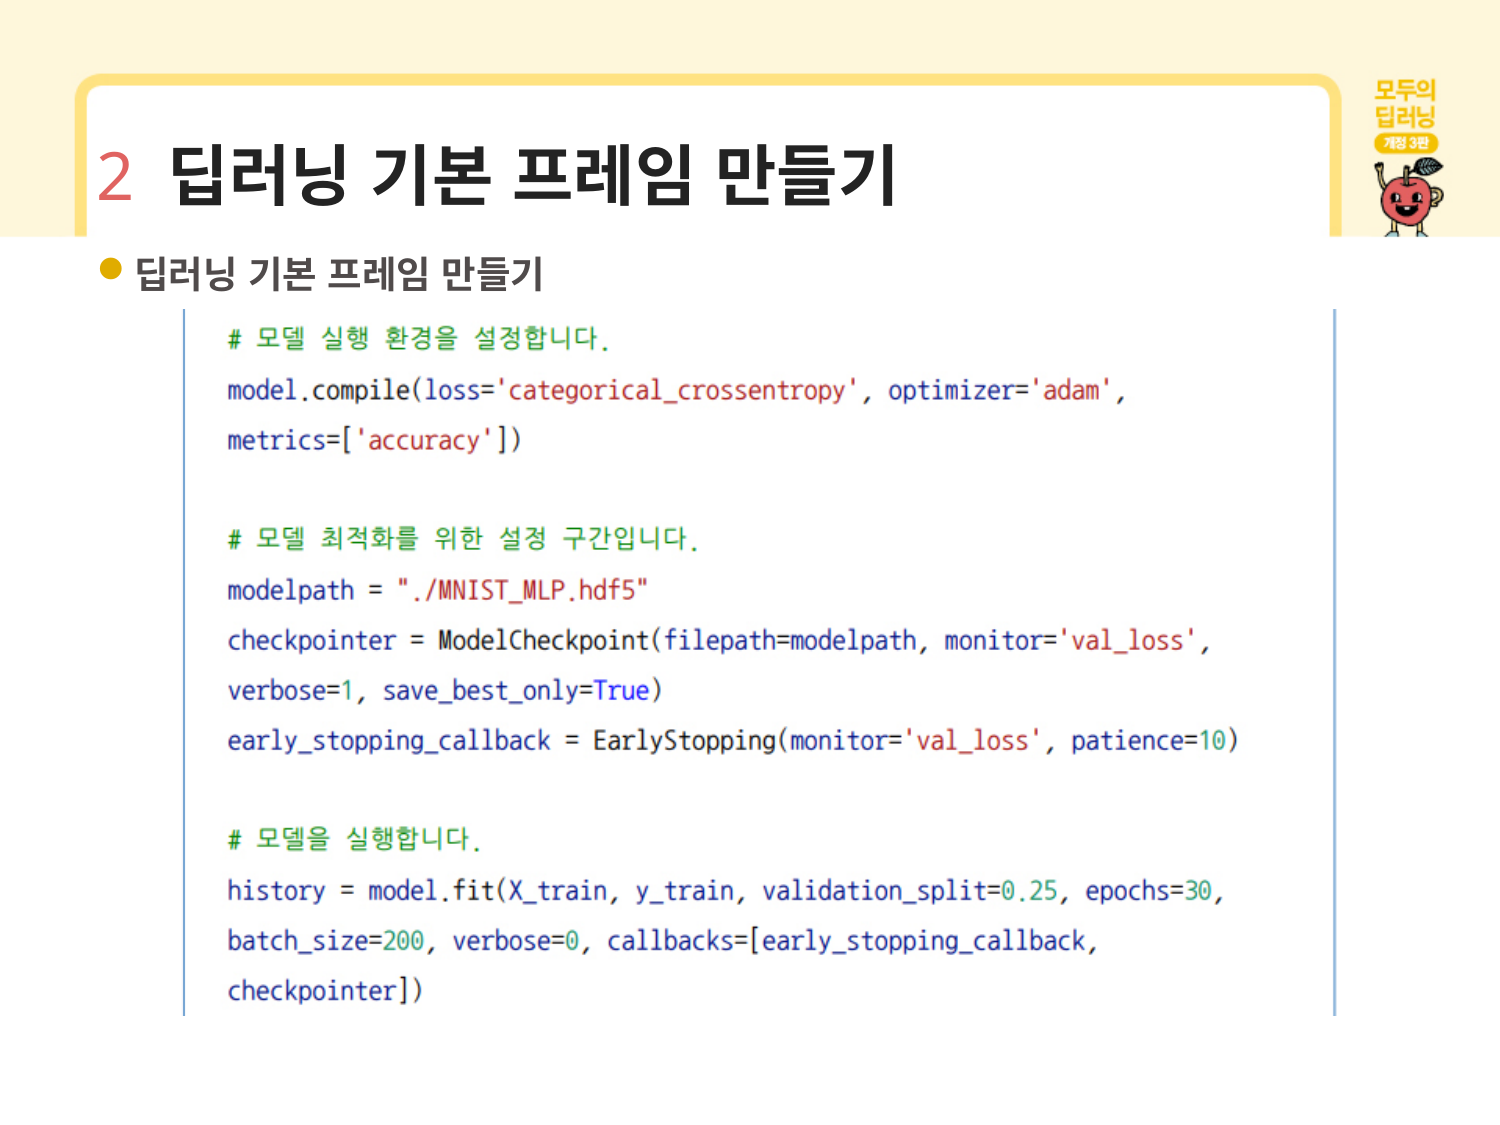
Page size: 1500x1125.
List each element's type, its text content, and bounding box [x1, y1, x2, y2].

list 딥러닝 기본 프레임 만들기 [81, 239, 1412, 1054]
picture [0, 0, 1500, 1125]
title 2 딥러닝 기본 프레임 만들기 [81, 90, 1412, 222]
